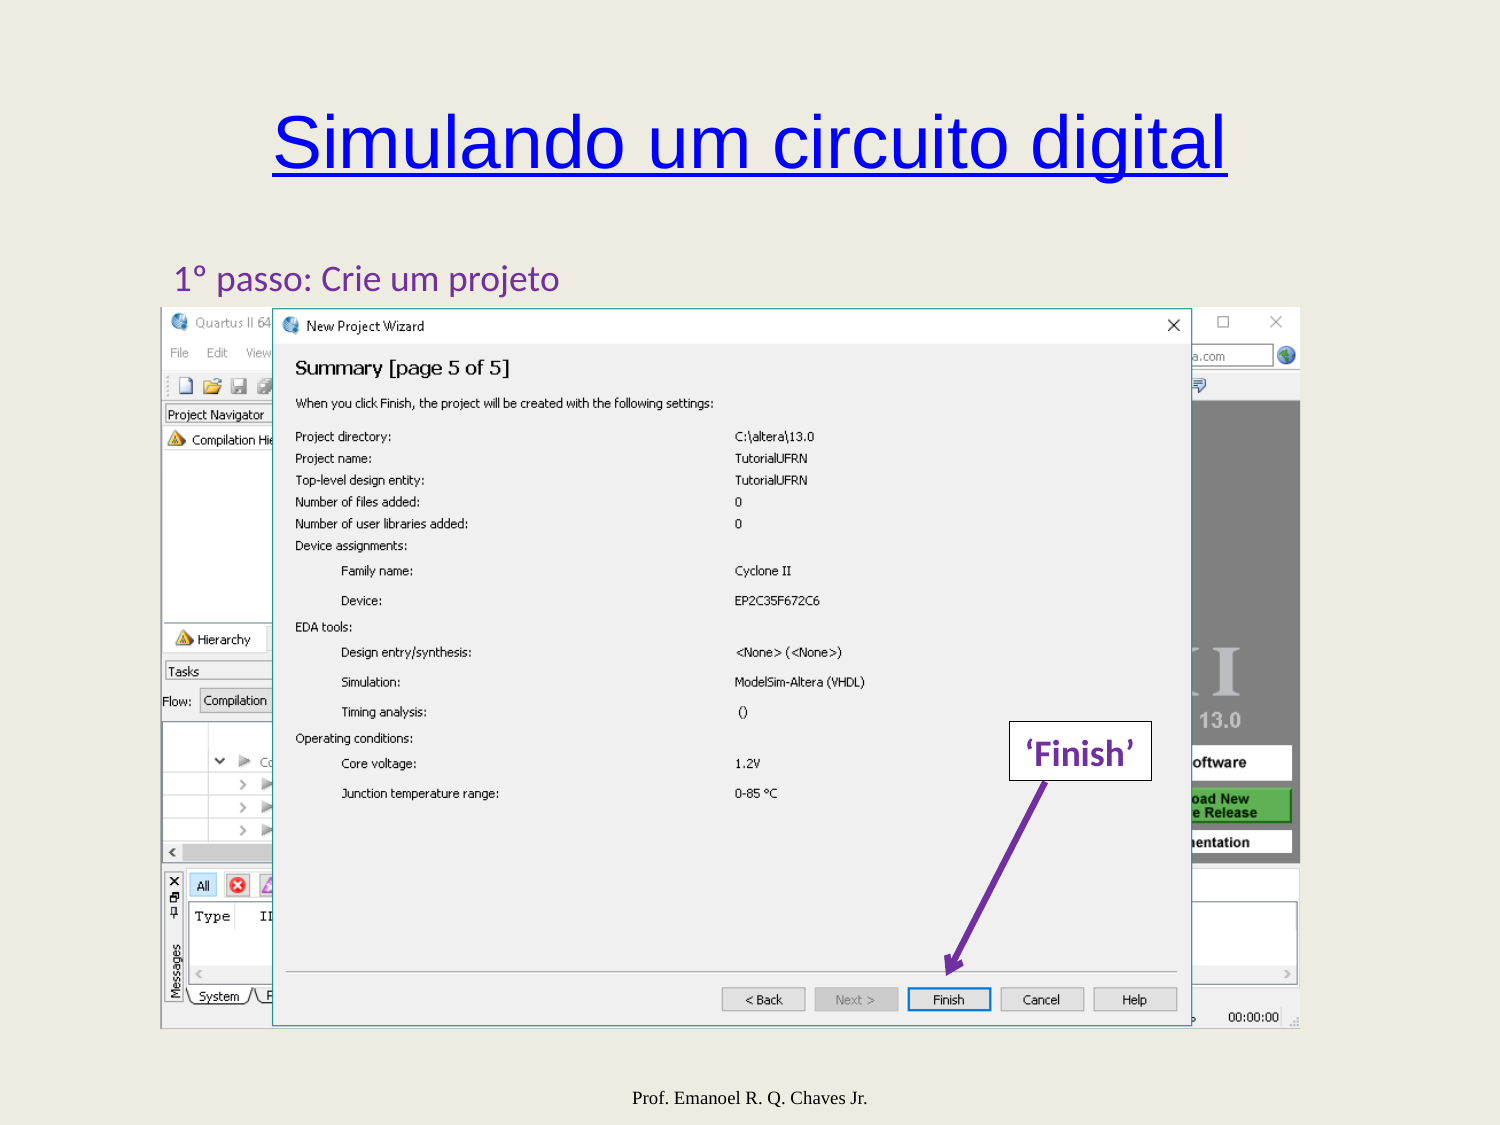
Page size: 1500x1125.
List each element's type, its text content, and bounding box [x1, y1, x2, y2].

footer Prof. Emanoel R. Q. Chaves Jr. [512, 1082, 988, 1113]
picture [159, 306, 1301, 1030]
text_box 1º passo: Crie um projeto [158, 246, 892, 306]
title Simulando um circuito digital [75, 45, 1425, 233]
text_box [945, 781, 1046, 977]
